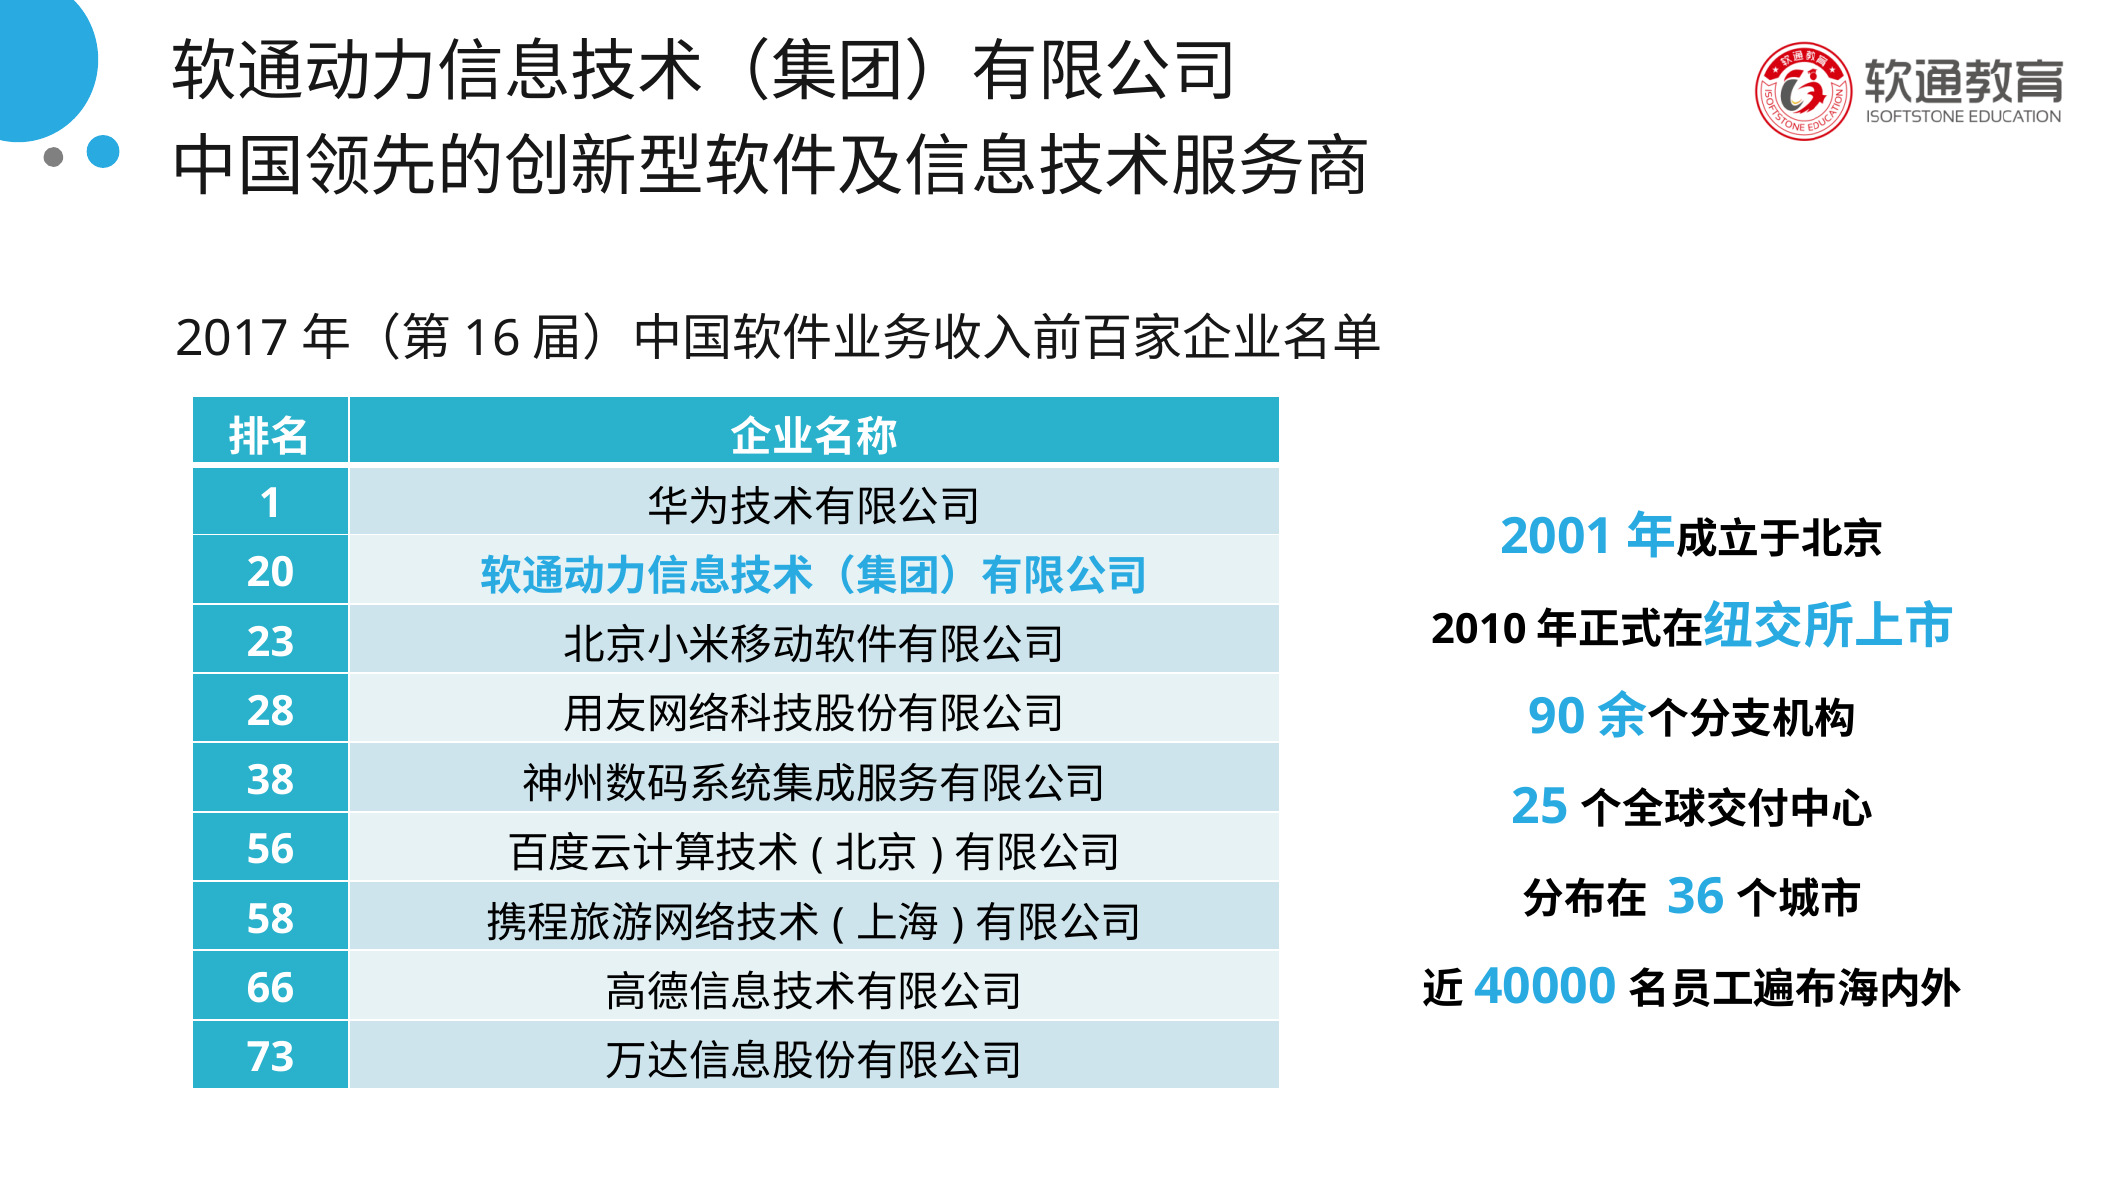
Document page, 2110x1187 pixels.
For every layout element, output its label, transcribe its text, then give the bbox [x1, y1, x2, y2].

table_cell 20 [193, 535, 348, 603]
text_box 2017年（第16届）中国软件业务收入前百家企业名单 [160, 297, 1405, 373]
picture [1776, 40, 2067, 143]
table_header 排名 [193, 397, 348, 462]
table_cell 58 [193, 882, 348, 949]
table_cell 万达信息股份有限公司 [350, 1021, 1279, 1088]
text_box 2001年成立于北京 2010年正式在纽交所上市 90余个分支机构 25个全球交付中心 分布在 36个城市 近40000名员工遍布海内外 [1361, 466, 2024, 1022]
table_cell 软通动力信息技术（集团）有限公司 [350, 535, 1279, 603]
table_cell 23 [193, 605, 348, 672]
table_cell 高德信息技术有限公司 [350, 951, 1279, 1019]
table_cell 73 [193, 1021, 348, 1088]
table_cell 1 [193, 468, 348, 534]
table_cell 华为技术有限公司 [350, 468, 1279, 534]
table_cell 38 [193, 743, 348, 811]
table_cell 28 [193, 674, 348, 741]
table_cell 56 [193, 813, 348, 880]
table_cell 百度云计算技术(北京)有限公司 [350, 813, 1279, 880]
table_cell 用友网络科技股份有限公司 [350, 674, 1279, 741]
table_cell 北京小米移动软件有限公司 [350, 605, 1279, 672]
text_box 软通动力信息技术（集团）有限公司 中国领先的创新型软件及信息技术服务商 [170, 11, 1776, 204]
table_cell 神州数码系统集成服务有限公司 [350, 743, 1279, 811]
table_cell 携程旅游网络技术(上海)有限公司 [350, 882, 1279, 949]
table_cell 66 [193, 951, 348, 1019]
table_header 企业名称 [350, 397, 1279, 462]
